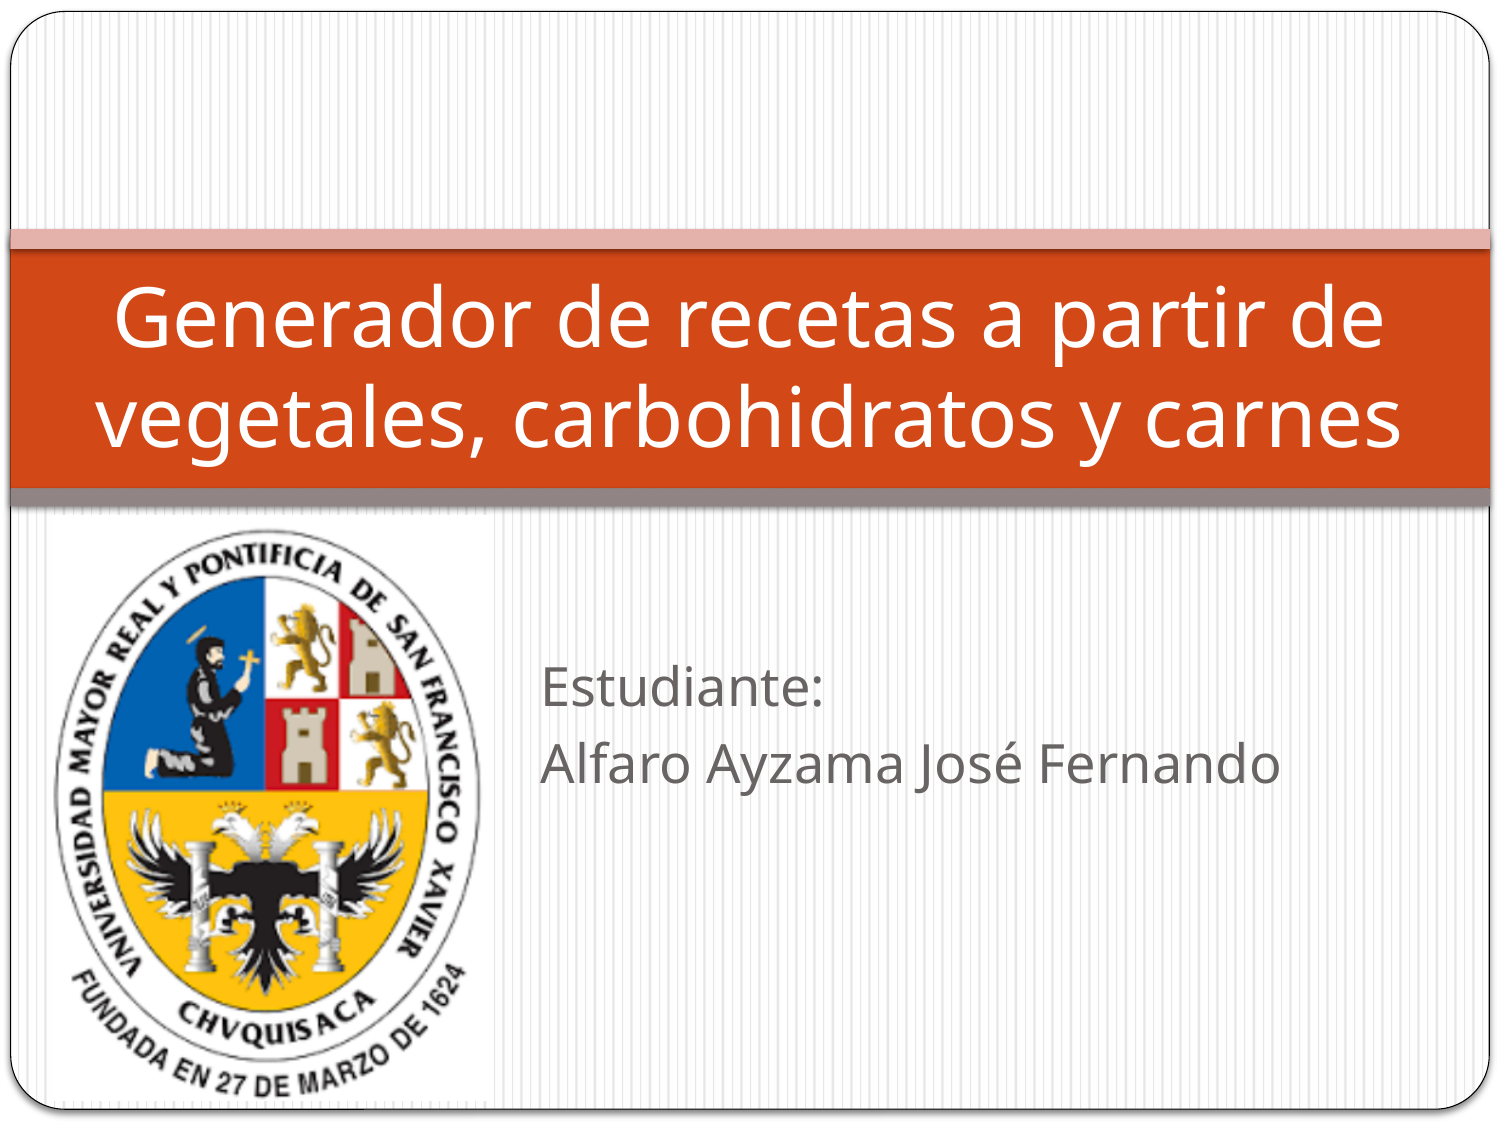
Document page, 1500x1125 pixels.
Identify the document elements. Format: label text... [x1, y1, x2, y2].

subtitle Estudiante: Alfaro Ayzama José Fernando [525, 645, 1500, 908]
picture [52, 514, 489, 1101]
title Generador de recetas a partir de vegetales, carbohidratos y carnes [75, 247, 1425, 489]
